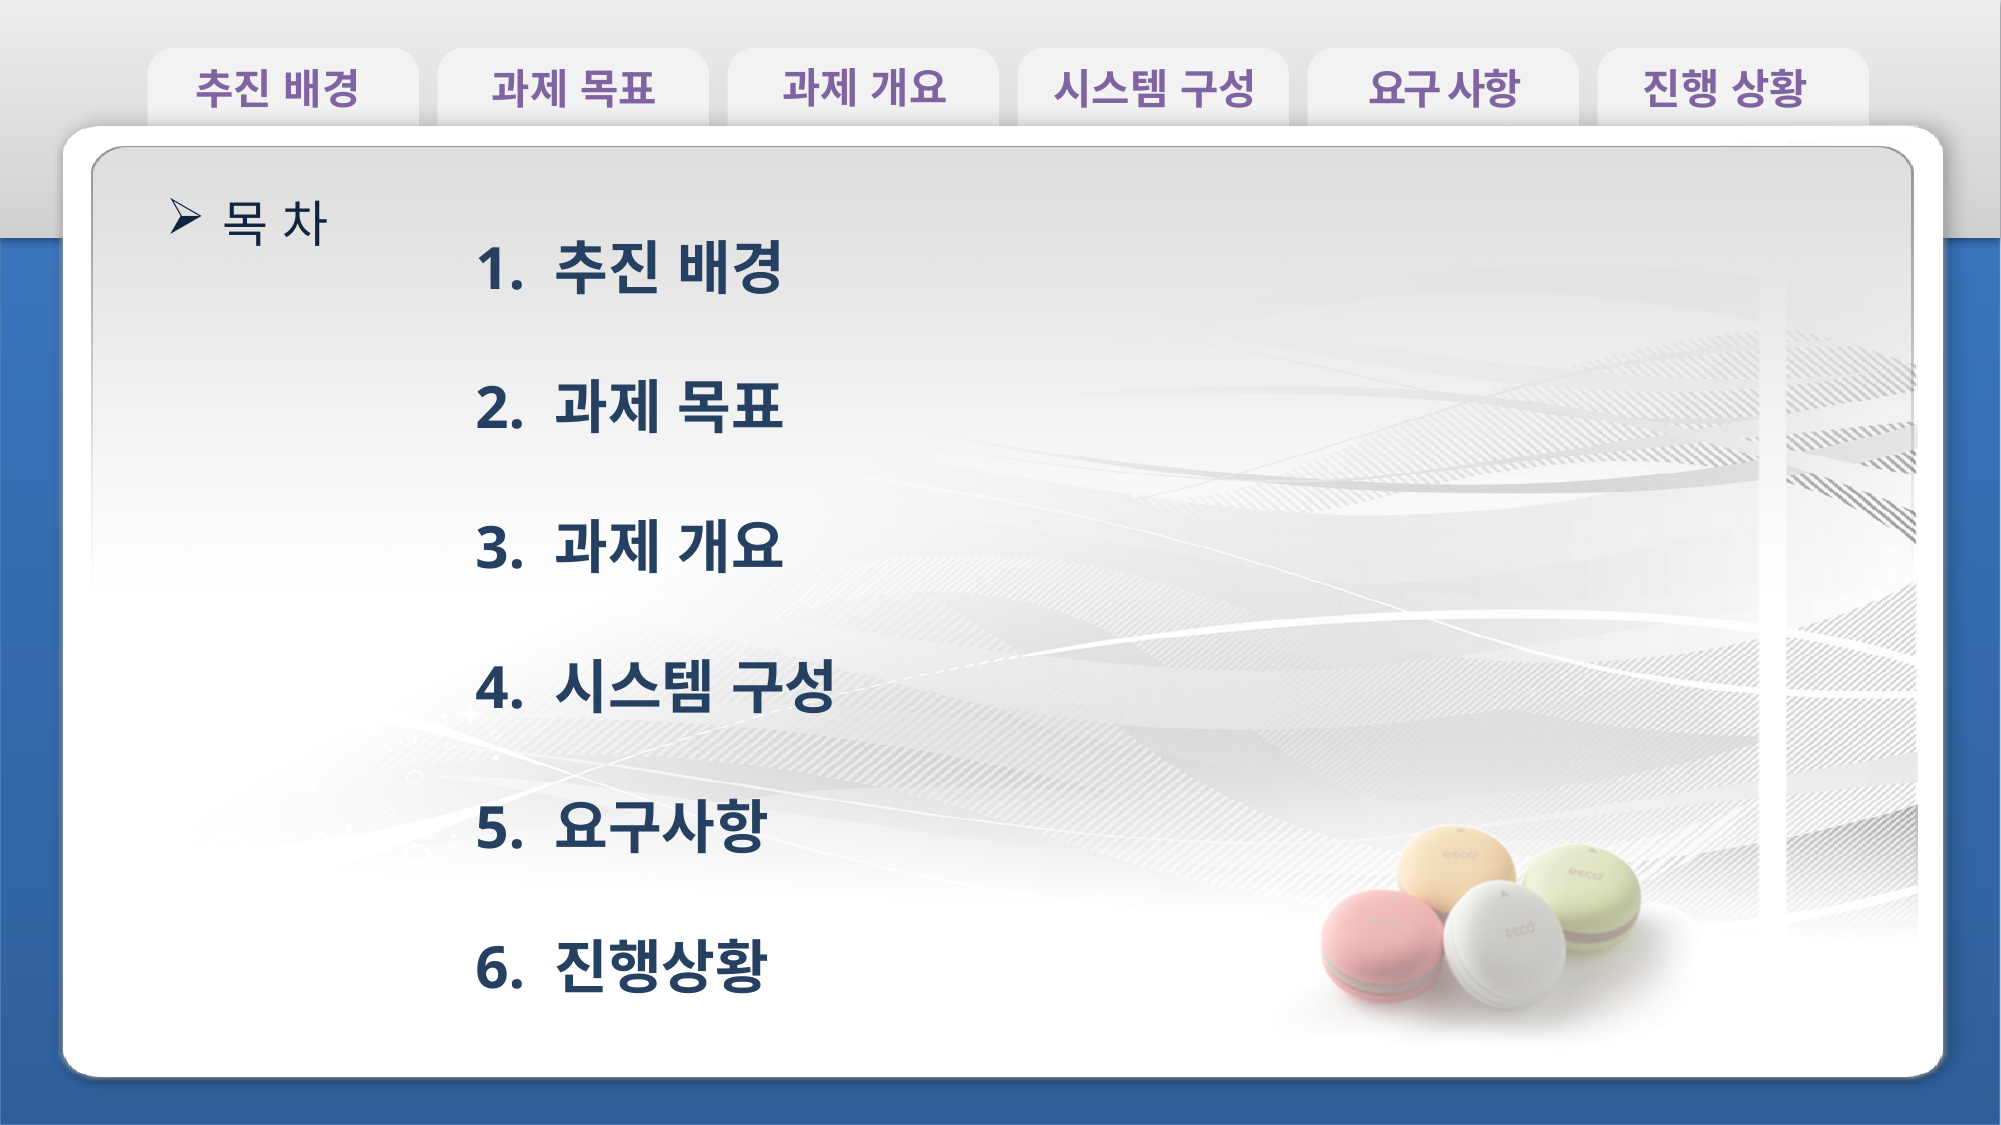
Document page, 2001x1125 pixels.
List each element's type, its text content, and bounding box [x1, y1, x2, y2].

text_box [173, 54, 1831, 122]
text_box 1. 추진 배경 2. 과제 목표 3. 과제 개요 4. 시스템 구성 5. 요구사항 6. 진행상황 [460, 223, 854, 1008]
text_box 목 차 [151, 185, 344, 261]
picture [3, 125, 2001, 1096]
